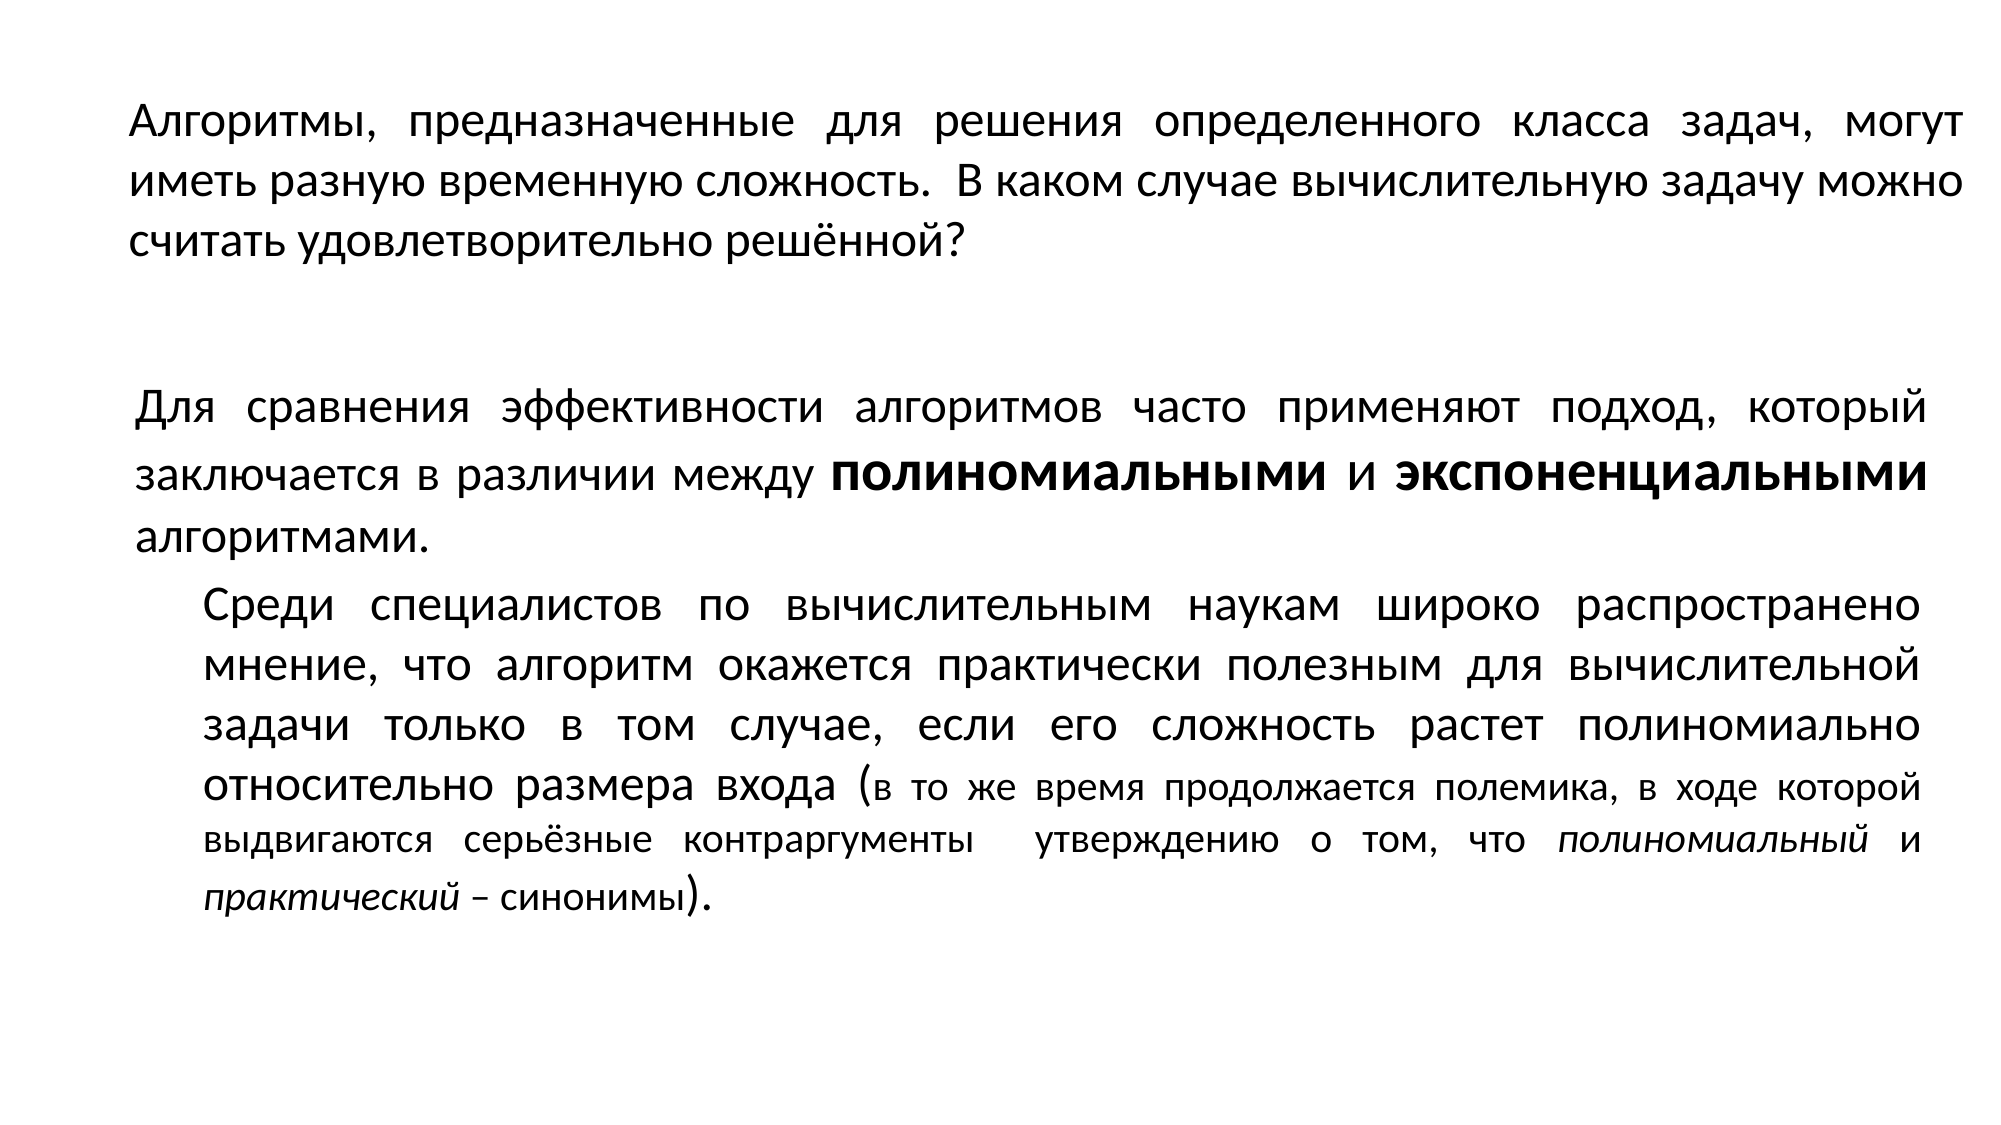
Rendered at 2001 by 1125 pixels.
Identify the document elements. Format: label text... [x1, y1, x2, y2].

text_box Для сравнения эффективности алгоритмов часто применяют подход, который заключается в различии между полиномиальными и экспоненциальными алгоритмами. [119, 364, 1944, 570]
text_box Алгоритмы, предназначенные для решения определенного класса задач, могут иметь разную временную сложность. В каком случае вычислительную задачу можно считать удовлетворительно решённой? [114, 79, 1980, 335]
text_box Среди специалистов по вычислительным наукам широко распространено мнение, что алгоритм окажется практически полезным для вычислительной задачи только в том случае, если его сложность растет полиномиально относительно размера входа (в то же время продолжается полемика, в ходе которой выдвигаются серьёзные контраргументы утверждению о том, что полиномиальный и практический – синонимы). [113, 563, 1937, 928]
